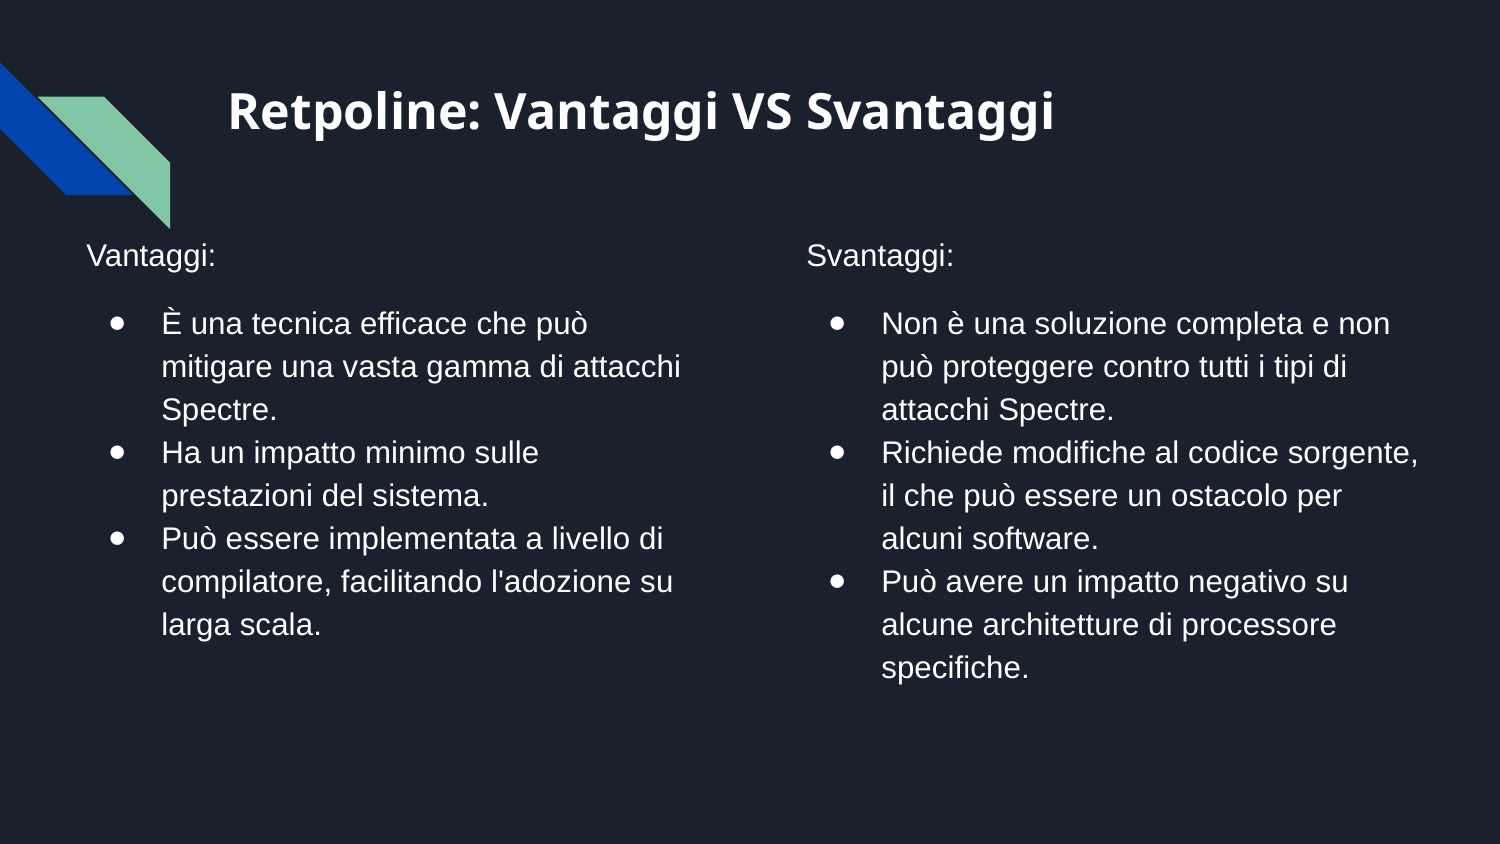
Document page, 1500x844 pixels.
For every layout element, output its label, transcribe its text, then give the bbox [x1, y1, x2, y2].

list Svantaggi: Non è una soluzione completa e non può proteggere contro tutti i tipi di attacchi Spectre. Richiede modifiche al codice sorgente, il che può essere un ostacolo per alcuni software. Può avere un impatto negativo su alcune architetture di processore specifiche. [791, 214, 1449, 736]
title Retpoline: Vantaggi VS Svantaggi [212, 64, 1368, 215]
list Vantaggi: È una tecnica efficace che può mitigare una vasta gamma di attacchi Spectre. Ha un impatto minimo sulle prestazioni del sistema. Può essere implementata a livello di compilatore, facilitando l'adozione su larga scala. [71, 214, 698, 736]
